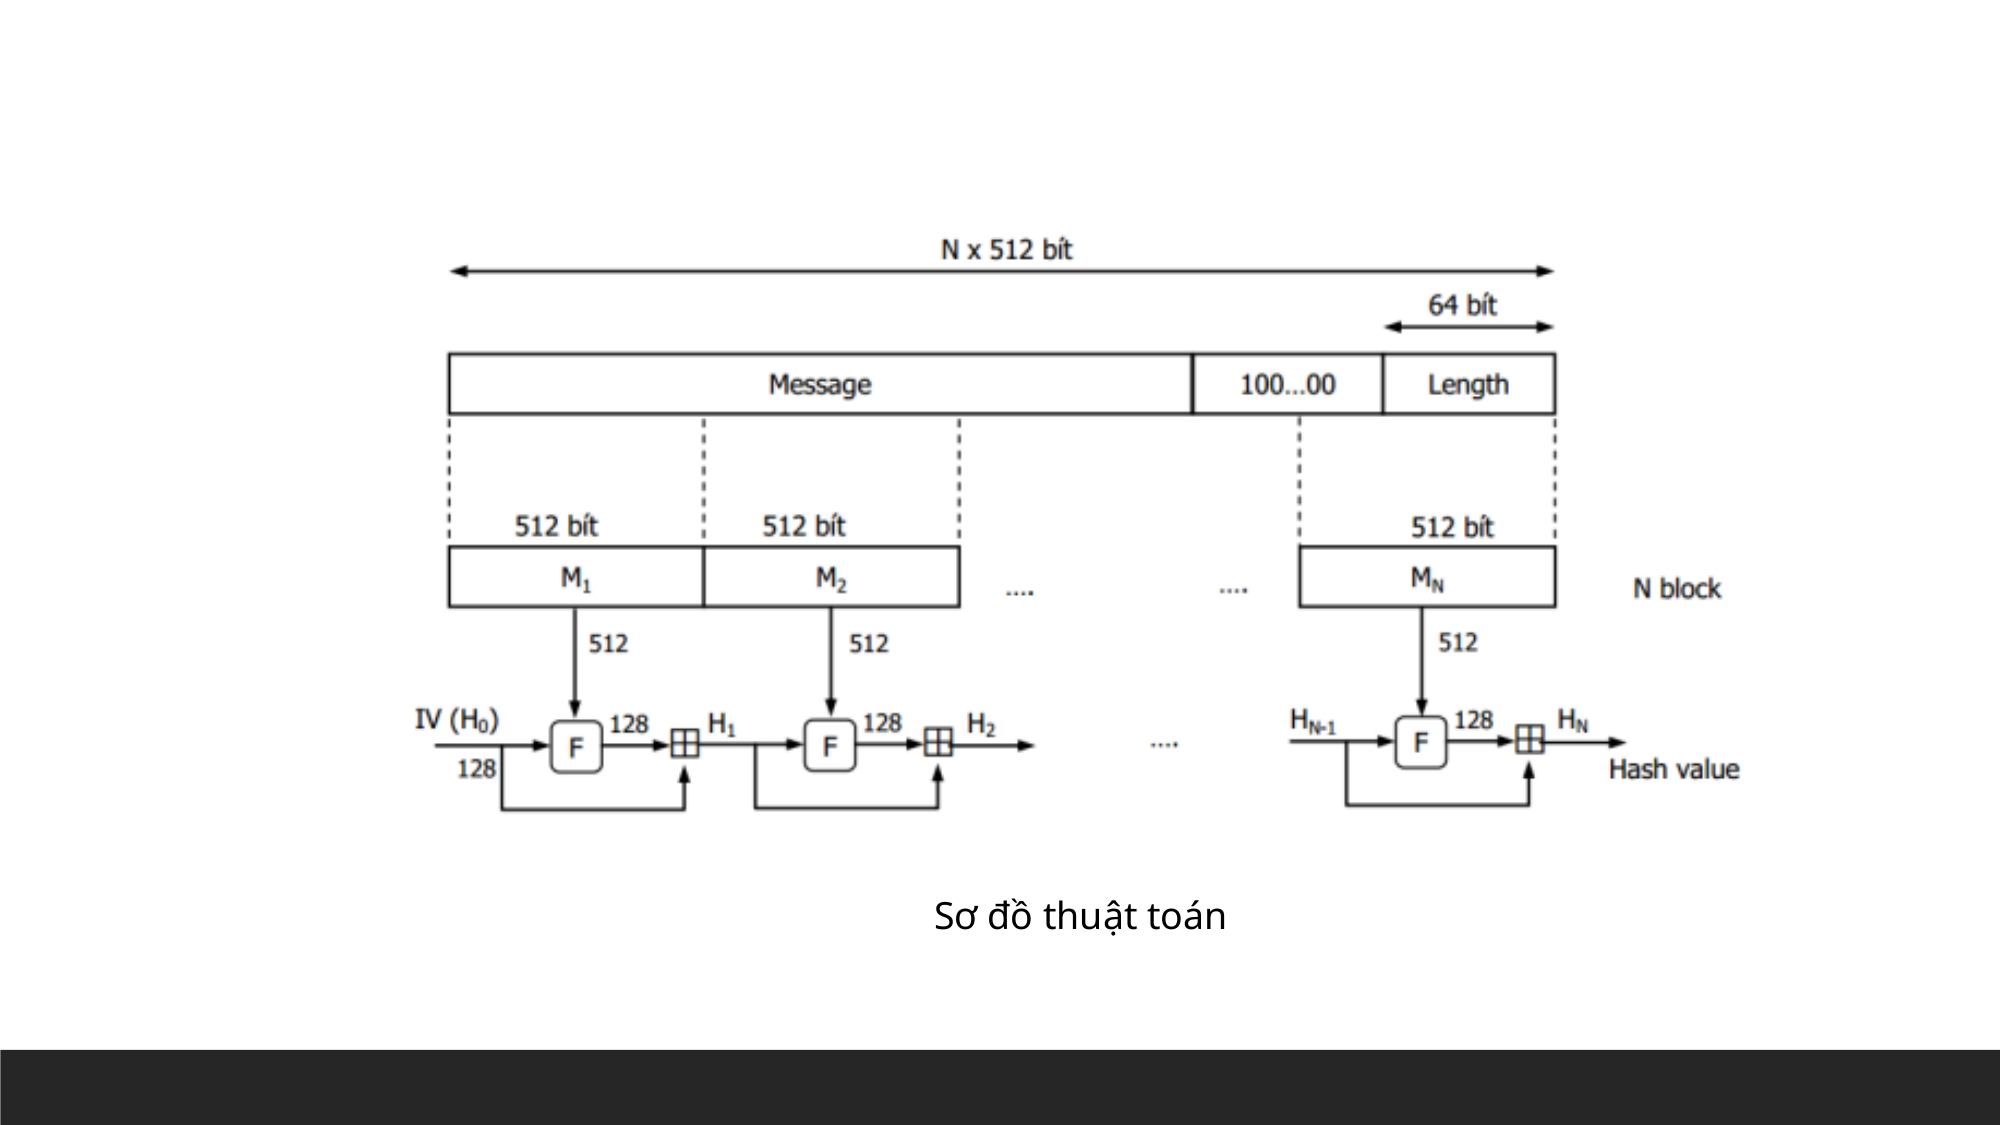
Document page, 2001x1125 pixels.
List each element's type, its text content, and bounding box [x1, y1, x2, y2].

picture [387, 179, 1812, 850]
text_box Sơ đồ thuật toán [919, 884, 1253, 945]
